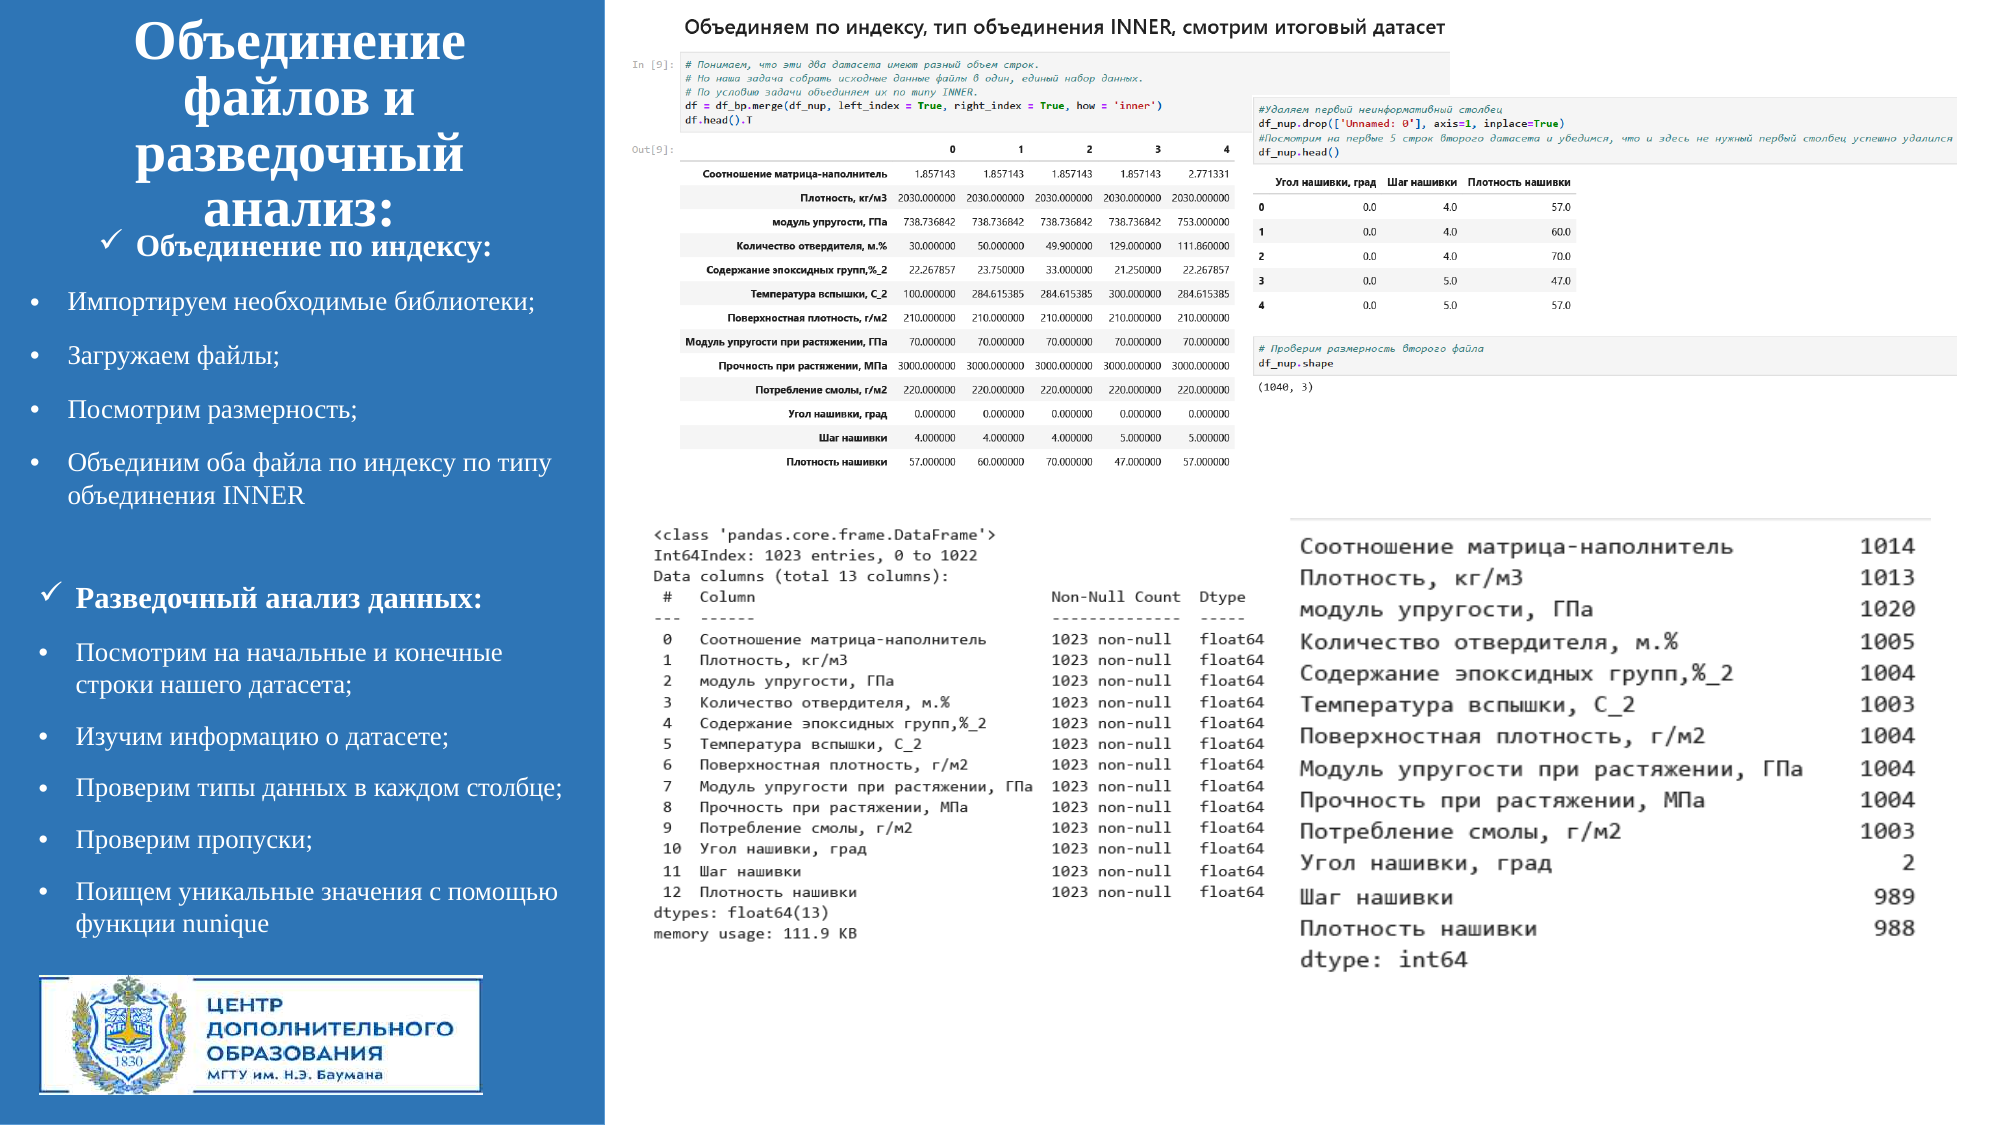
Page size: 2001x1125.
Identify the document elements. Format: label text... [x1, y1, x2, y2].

text_box [251, 1038, 550, 1099]
text_box Объединение файлов и разведочный анализ: [23, 8, 576, 205]
picture [642, 518, 1931, 983]
text_box [0, 0, 605, 1125]
text_box Объединение по индексу: Импортируем необходимые библиотеки; Загружаем файлы; Посмотрим размерность; Объединим оба файла по индексу по типу объединения INNER [15, 205, 576, 587]
picture [606, 7, 1957, 489]
text_box Разведочный анализ данных: Посмотрим на начальные и конечные строки нашего датасета; Изучим информацию о датасете; Проверим типы данных в каждом столбце; Проверим пропуски; Поищем уникальные значения с помощью функции nunique [23, 562, 585, 954]
picture [39, 975, 483, 1095]
